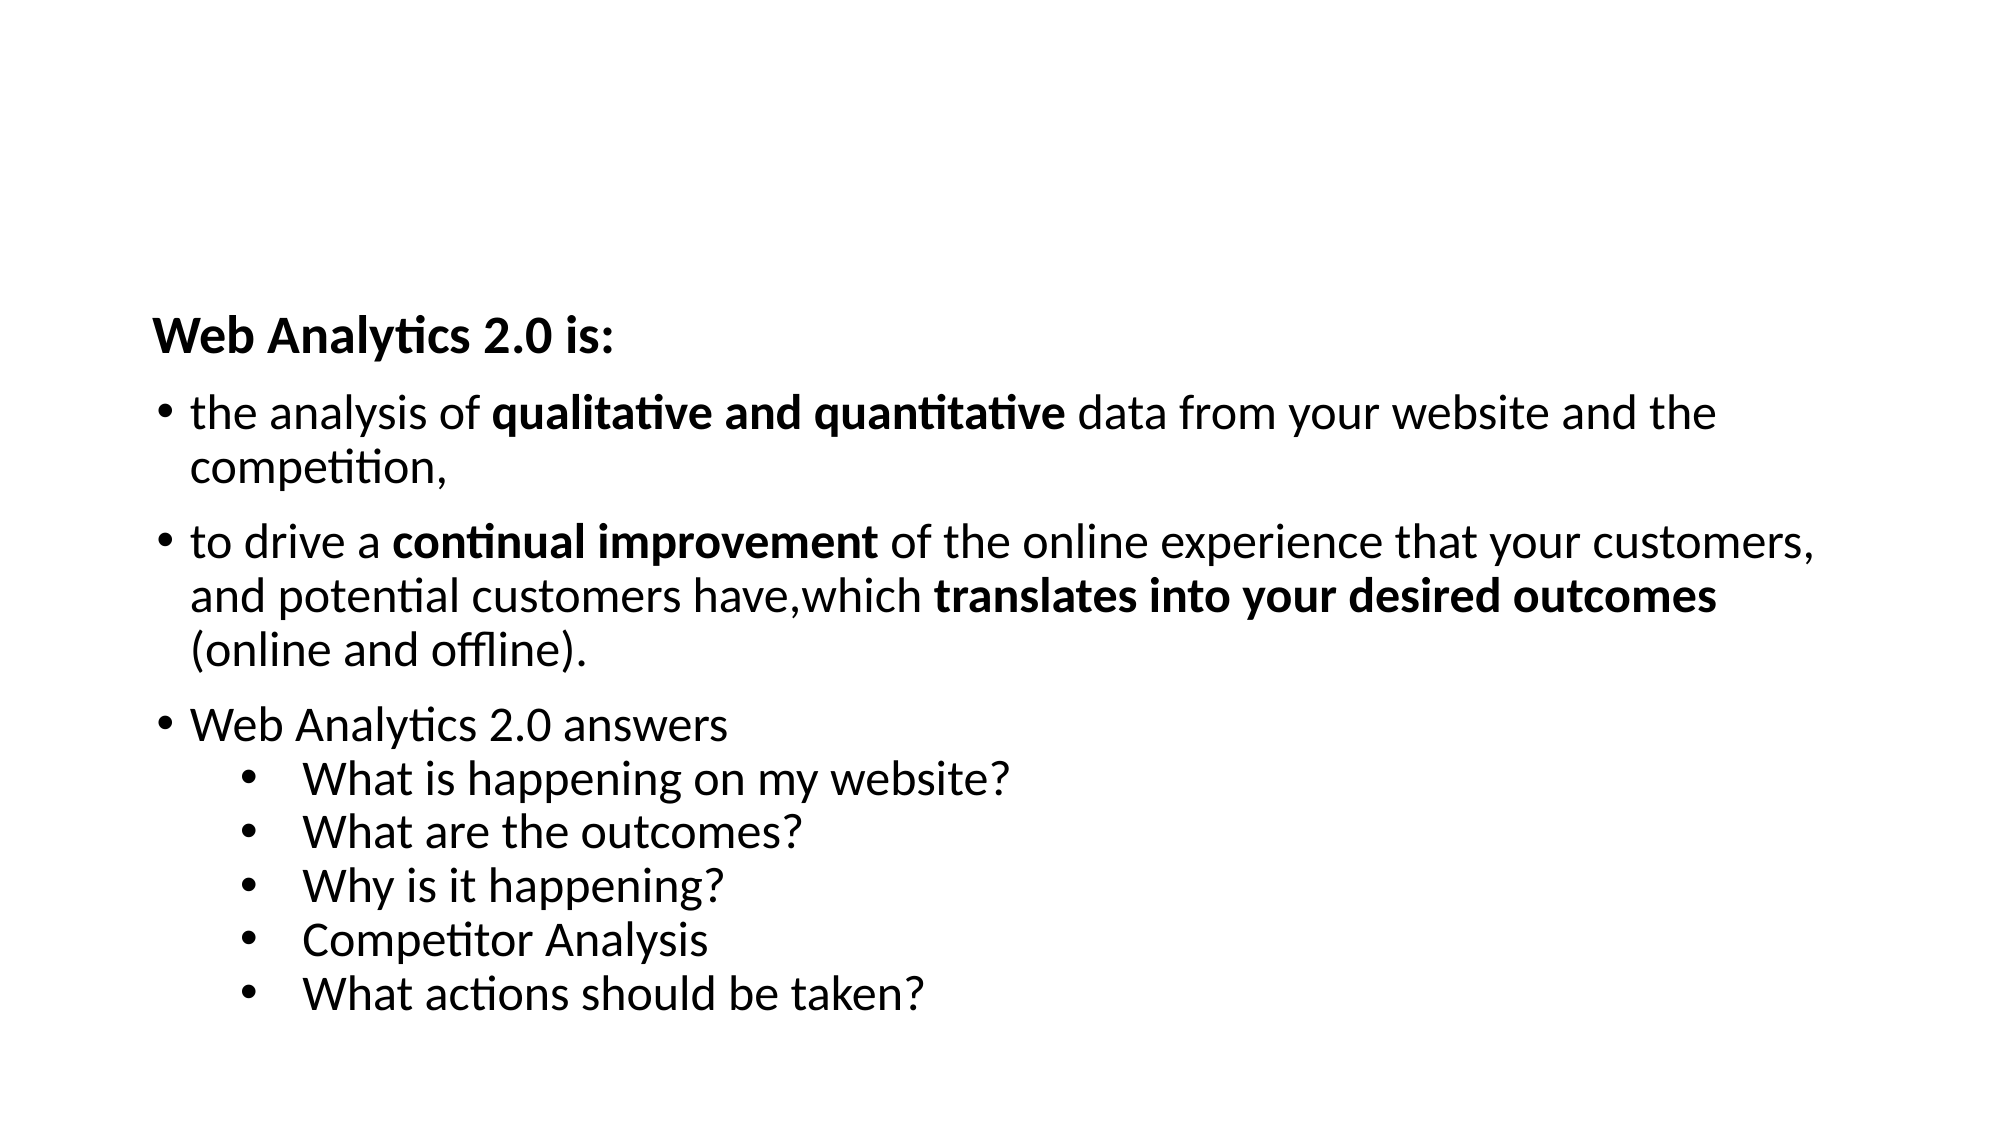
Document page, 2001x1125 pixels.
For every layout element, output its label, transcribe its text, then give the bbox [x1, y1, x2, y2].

list Web Analytics 2.0 is: the analysis of qualitative and quantitative data from your website and the competition, to drive a continual improvement of the online experience that your customers, and potential customers have,which translates into your desired outcomes (online and offline). Web Analytics 2.0 answers What is happening on my website? What are the outcomes? Why is it happening? Competitor Analysis What actions should be taken? [137, 299, 1863, 1082]
